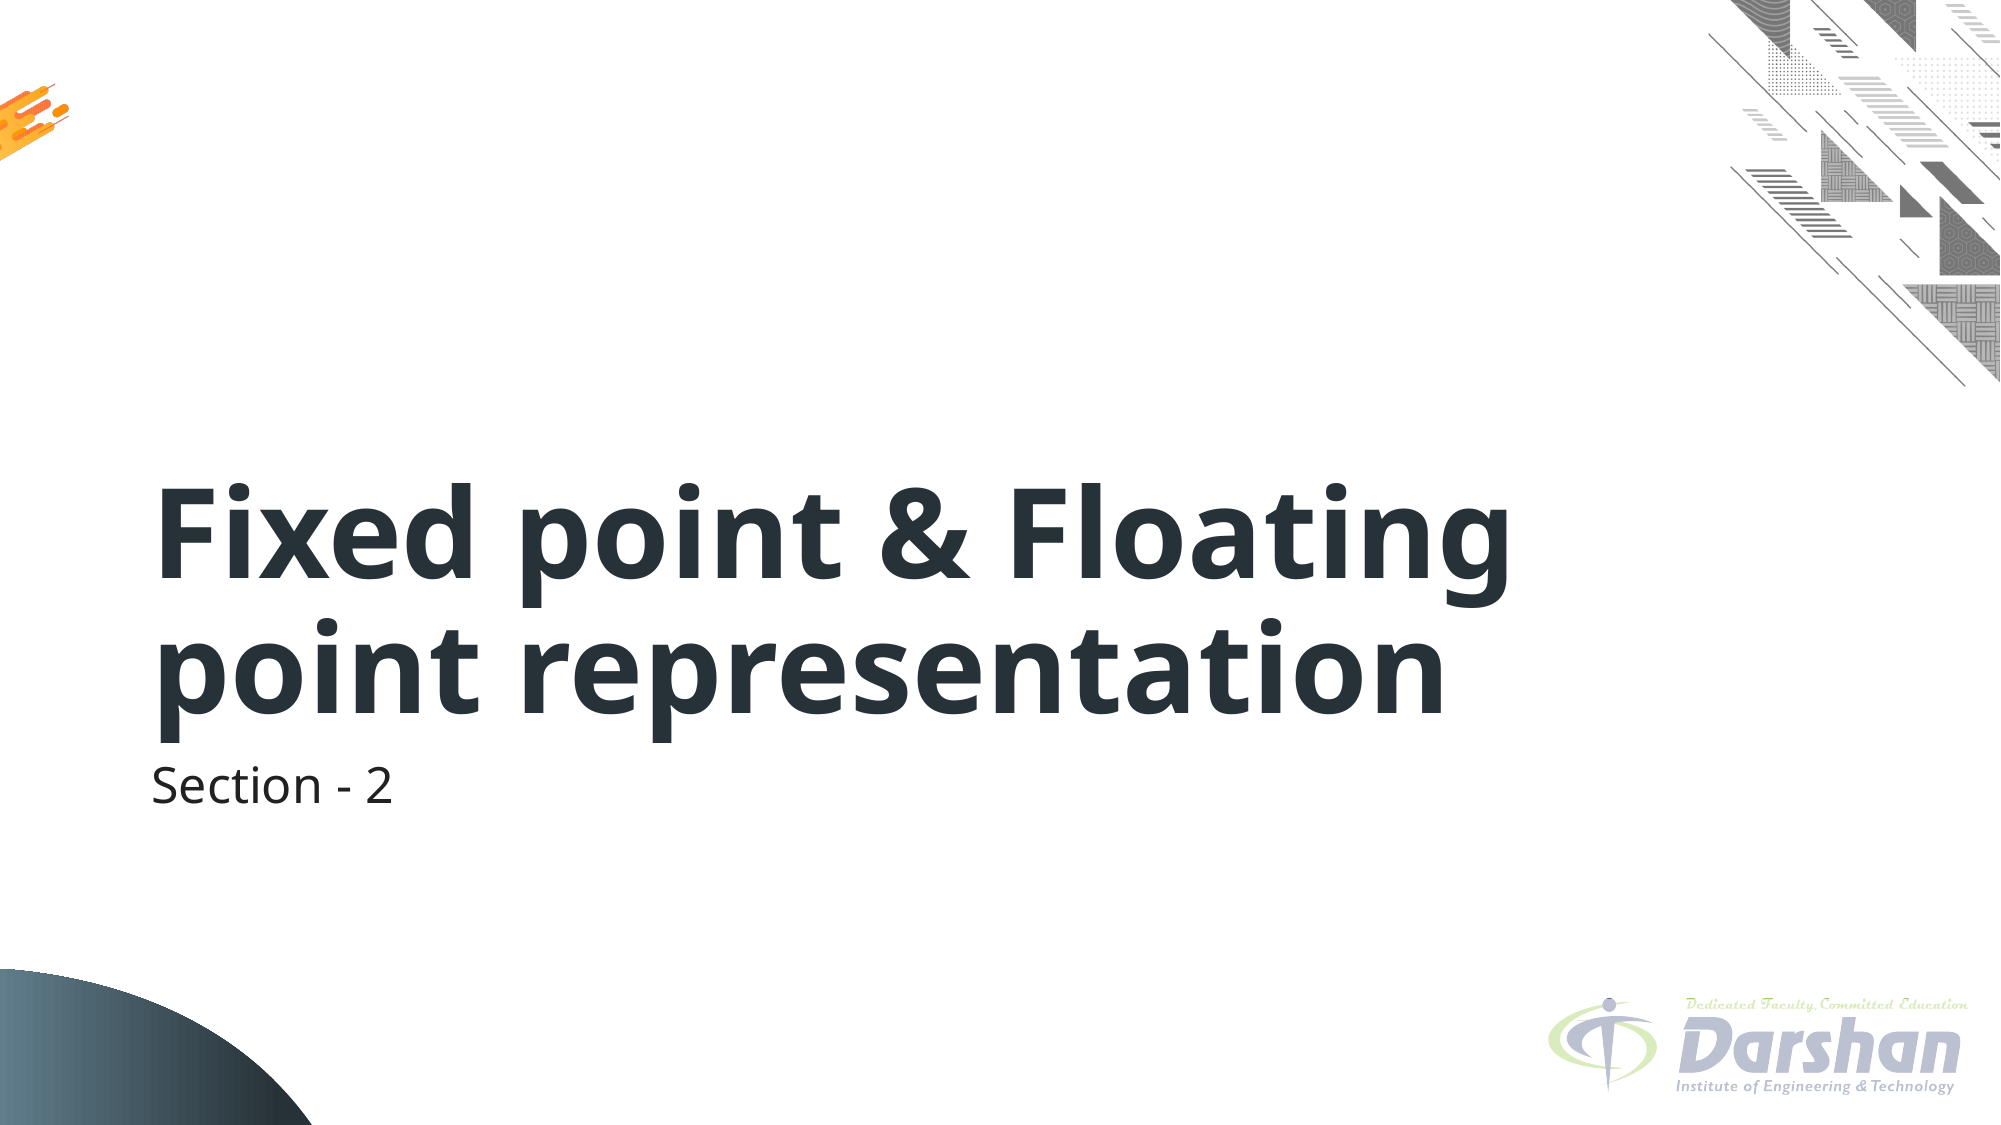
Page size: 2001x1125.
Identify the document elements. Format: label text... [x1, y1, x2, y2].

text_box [1548, 998, 1968, 1095]
picture [0, 65, 90, 193]
list Section - 2 [136, 752, 1862, 999]
title Fixed point & Floating point representation [136, 280, 1862, 749]
